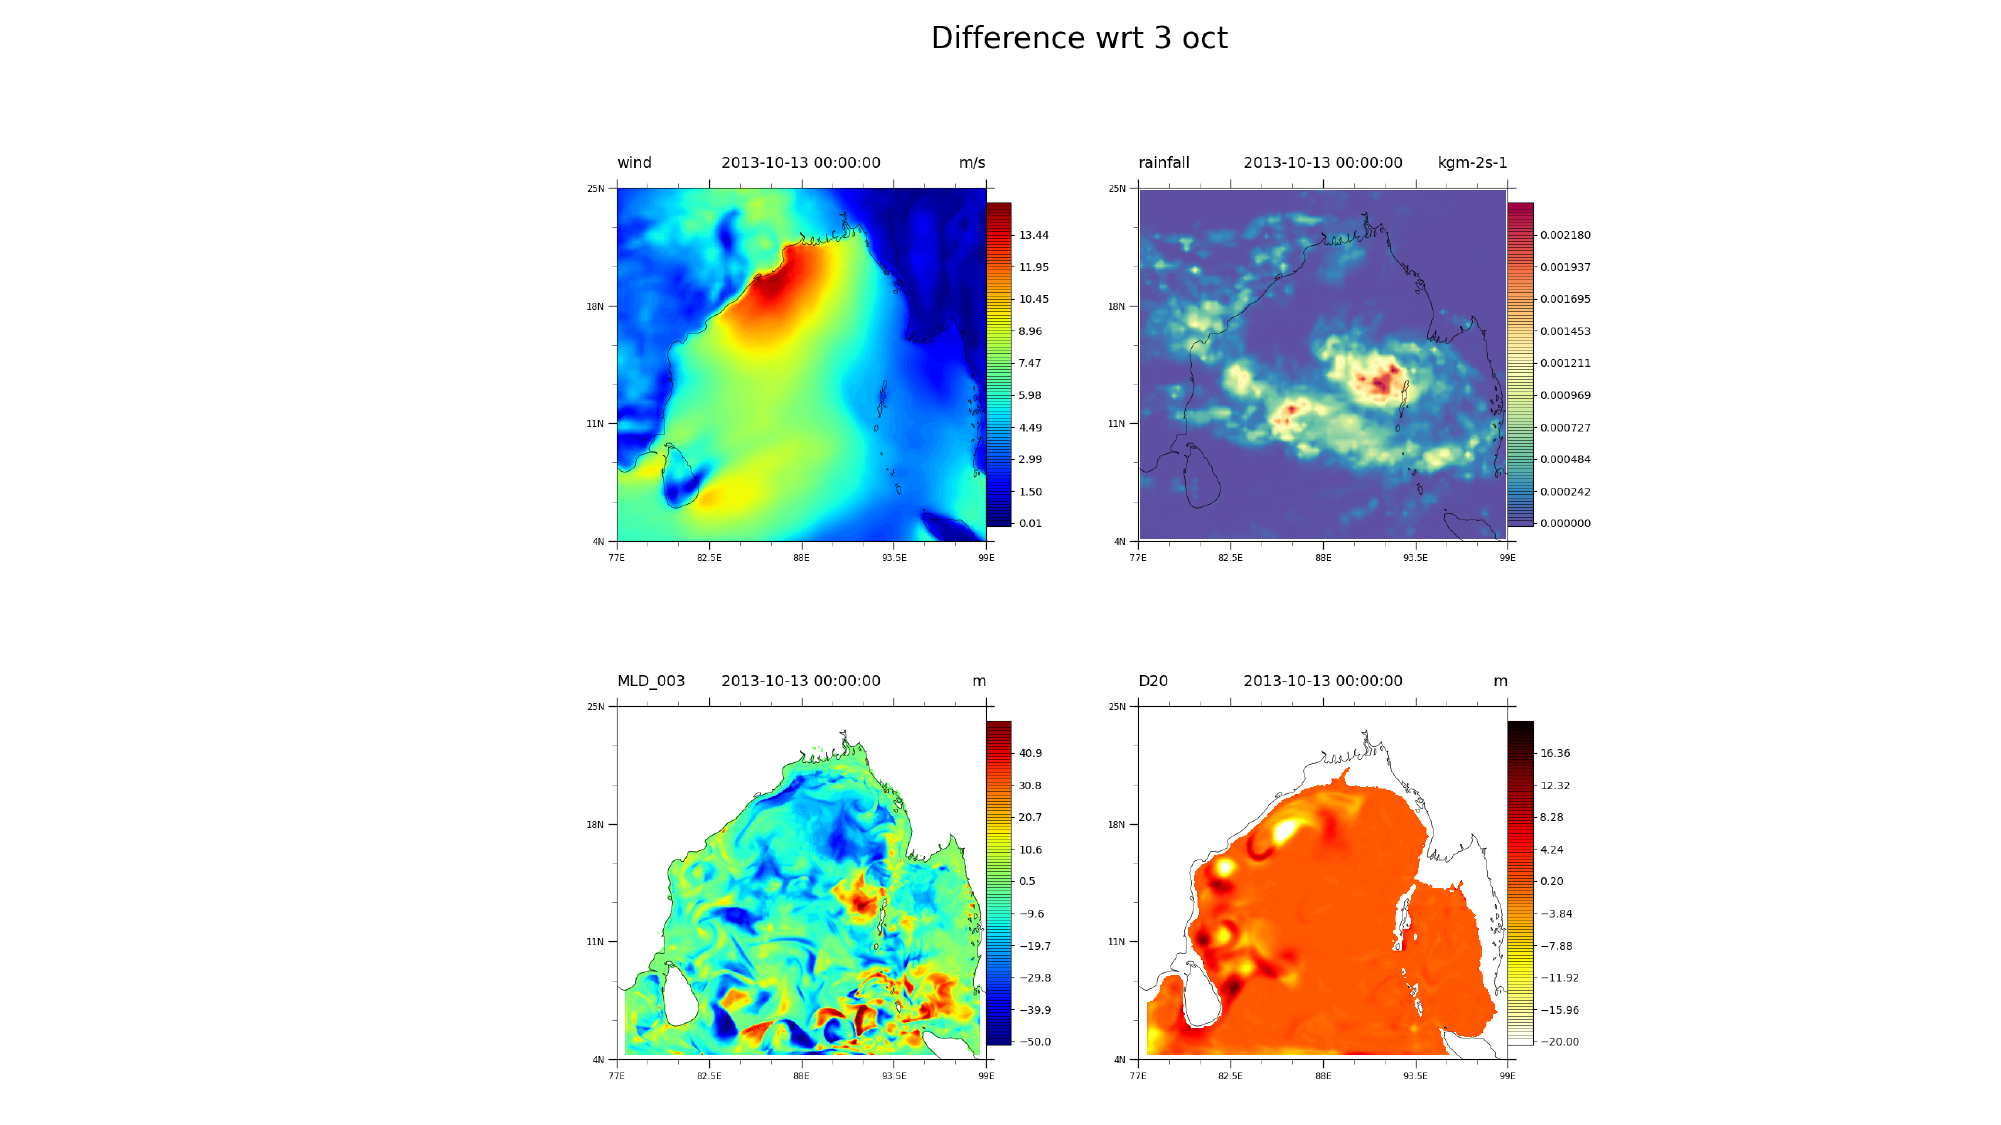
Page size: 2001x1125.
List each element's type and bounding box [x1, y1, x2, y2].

picture [462, 0, 1696, 1125]
